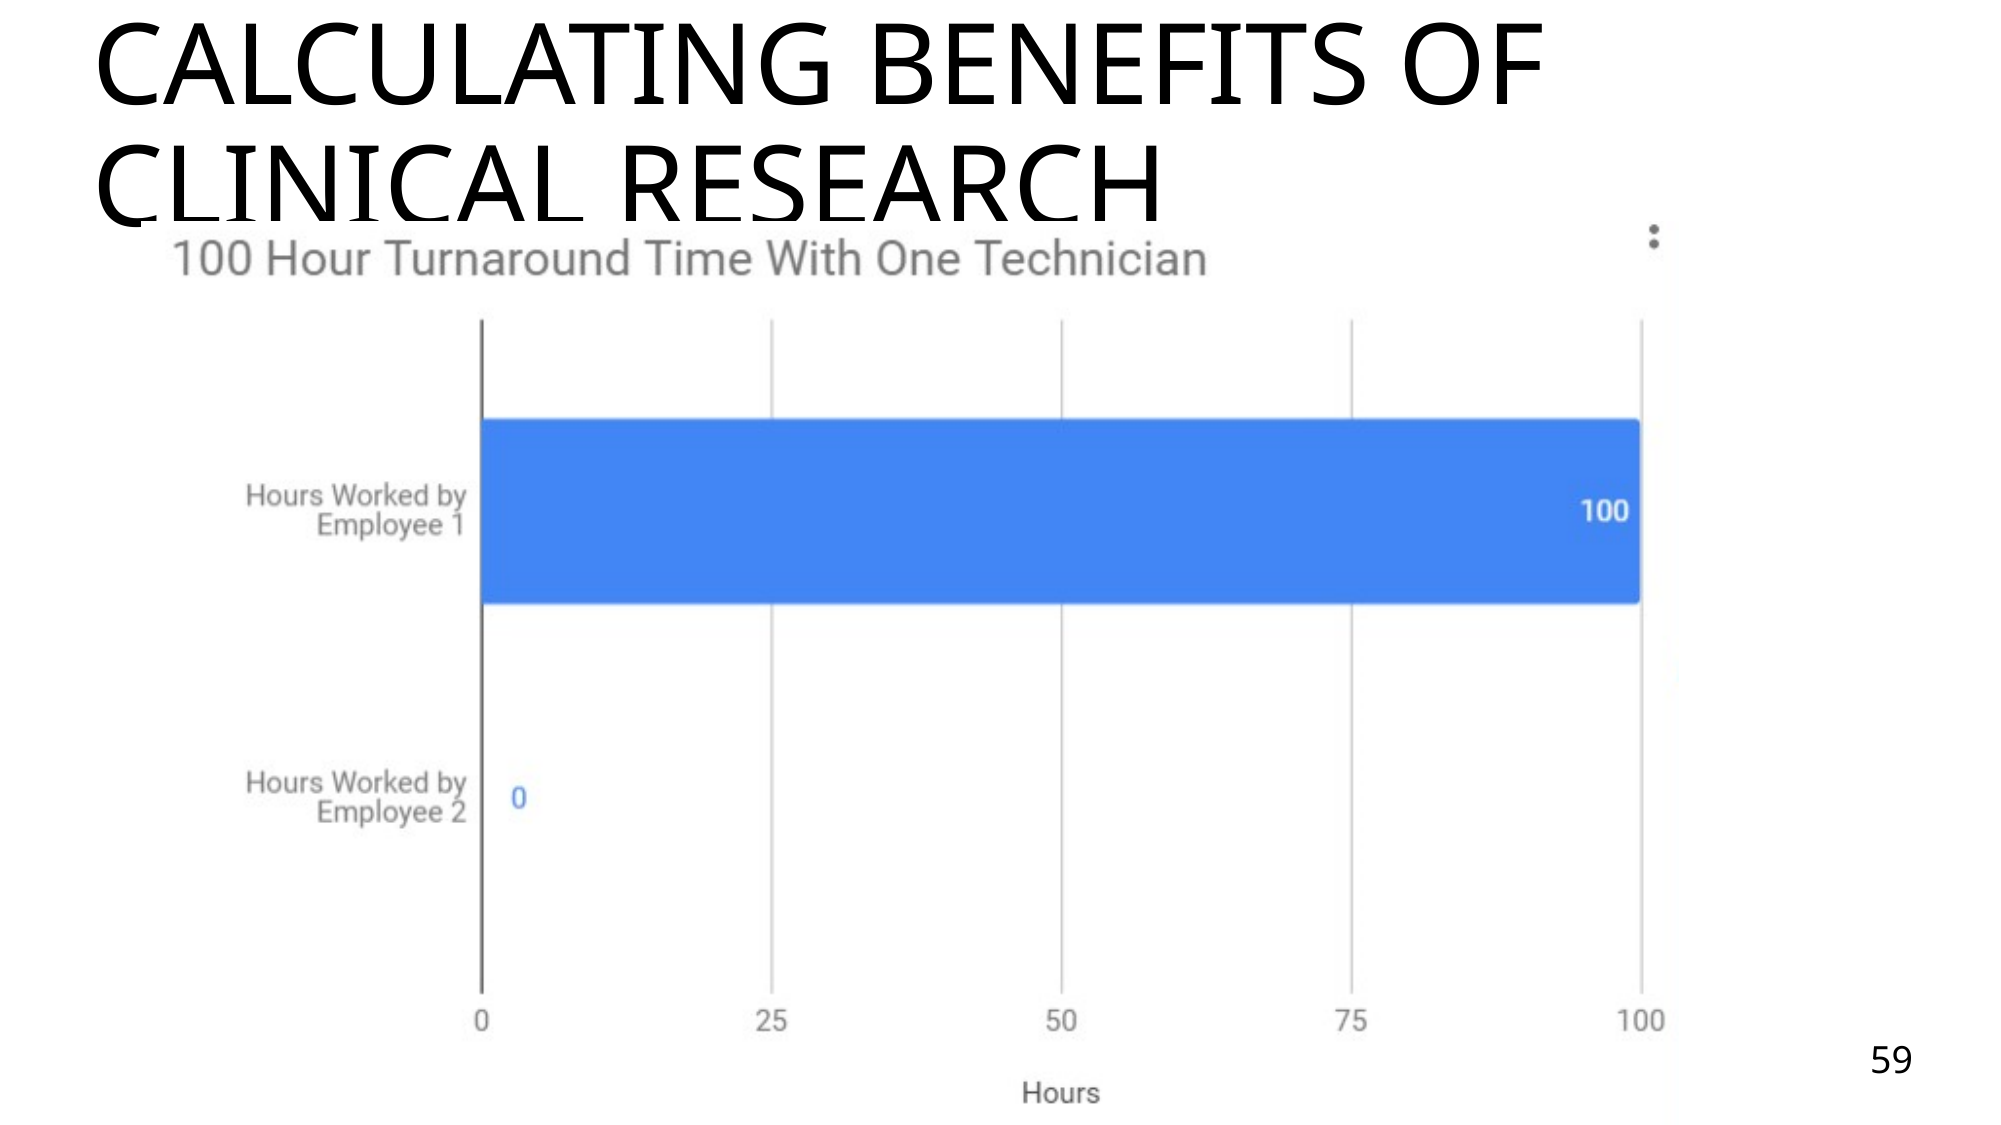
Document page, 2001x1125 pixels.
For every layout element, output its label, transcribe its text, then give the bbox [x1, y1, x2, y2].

slide_number 59 [1855, 1028, 1961, 1089]
picture [141, 221, 1679, 1125]
title Calculating Benefits of Clinical Research [77, 0, 1923, 264]
